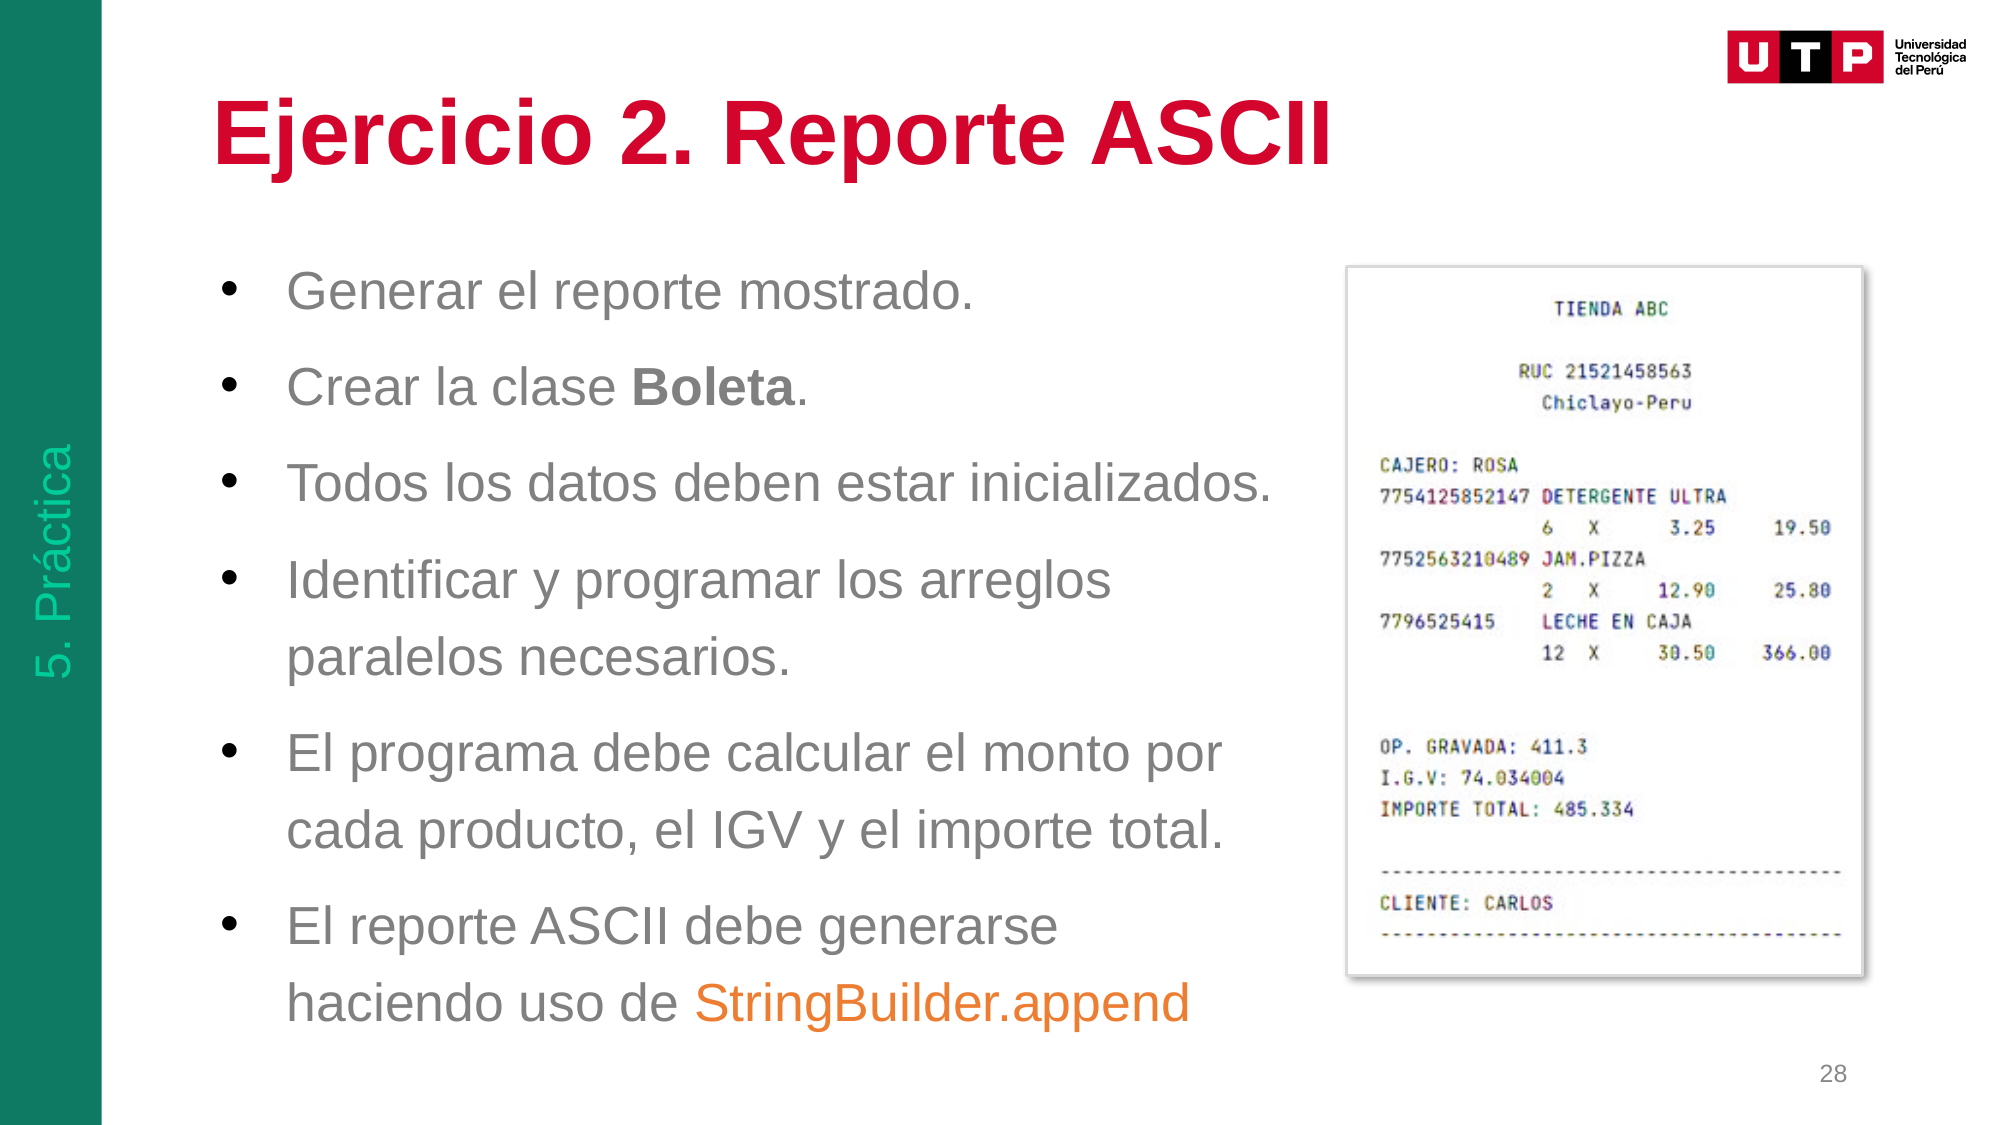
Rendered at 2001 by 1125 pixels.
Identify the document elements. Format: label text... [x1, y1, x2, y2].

title Ejercicio 2. Reporte ASCII [197, 70, 1863, 200]
slide_number 28 [1412, 1042, 1863, 1103]
list Generar el reporte mostrado. Crear la clase Boleta​. Todos los datos deben estar inicializados​. Identificar y programar los arreglos paralelos necesarios​. El programa debe calcular el monto por cada producto, el IGV y el importe total​. El reporte ASCII debe generarse haciendo uso de StringBuilder.append [197, 235, 1300, 1055]
picture [1716, 22, 1973, 89]
text_box 5. Práctica [0, 0, 104, 1125]
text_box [1346, 266, 1863, 976]
